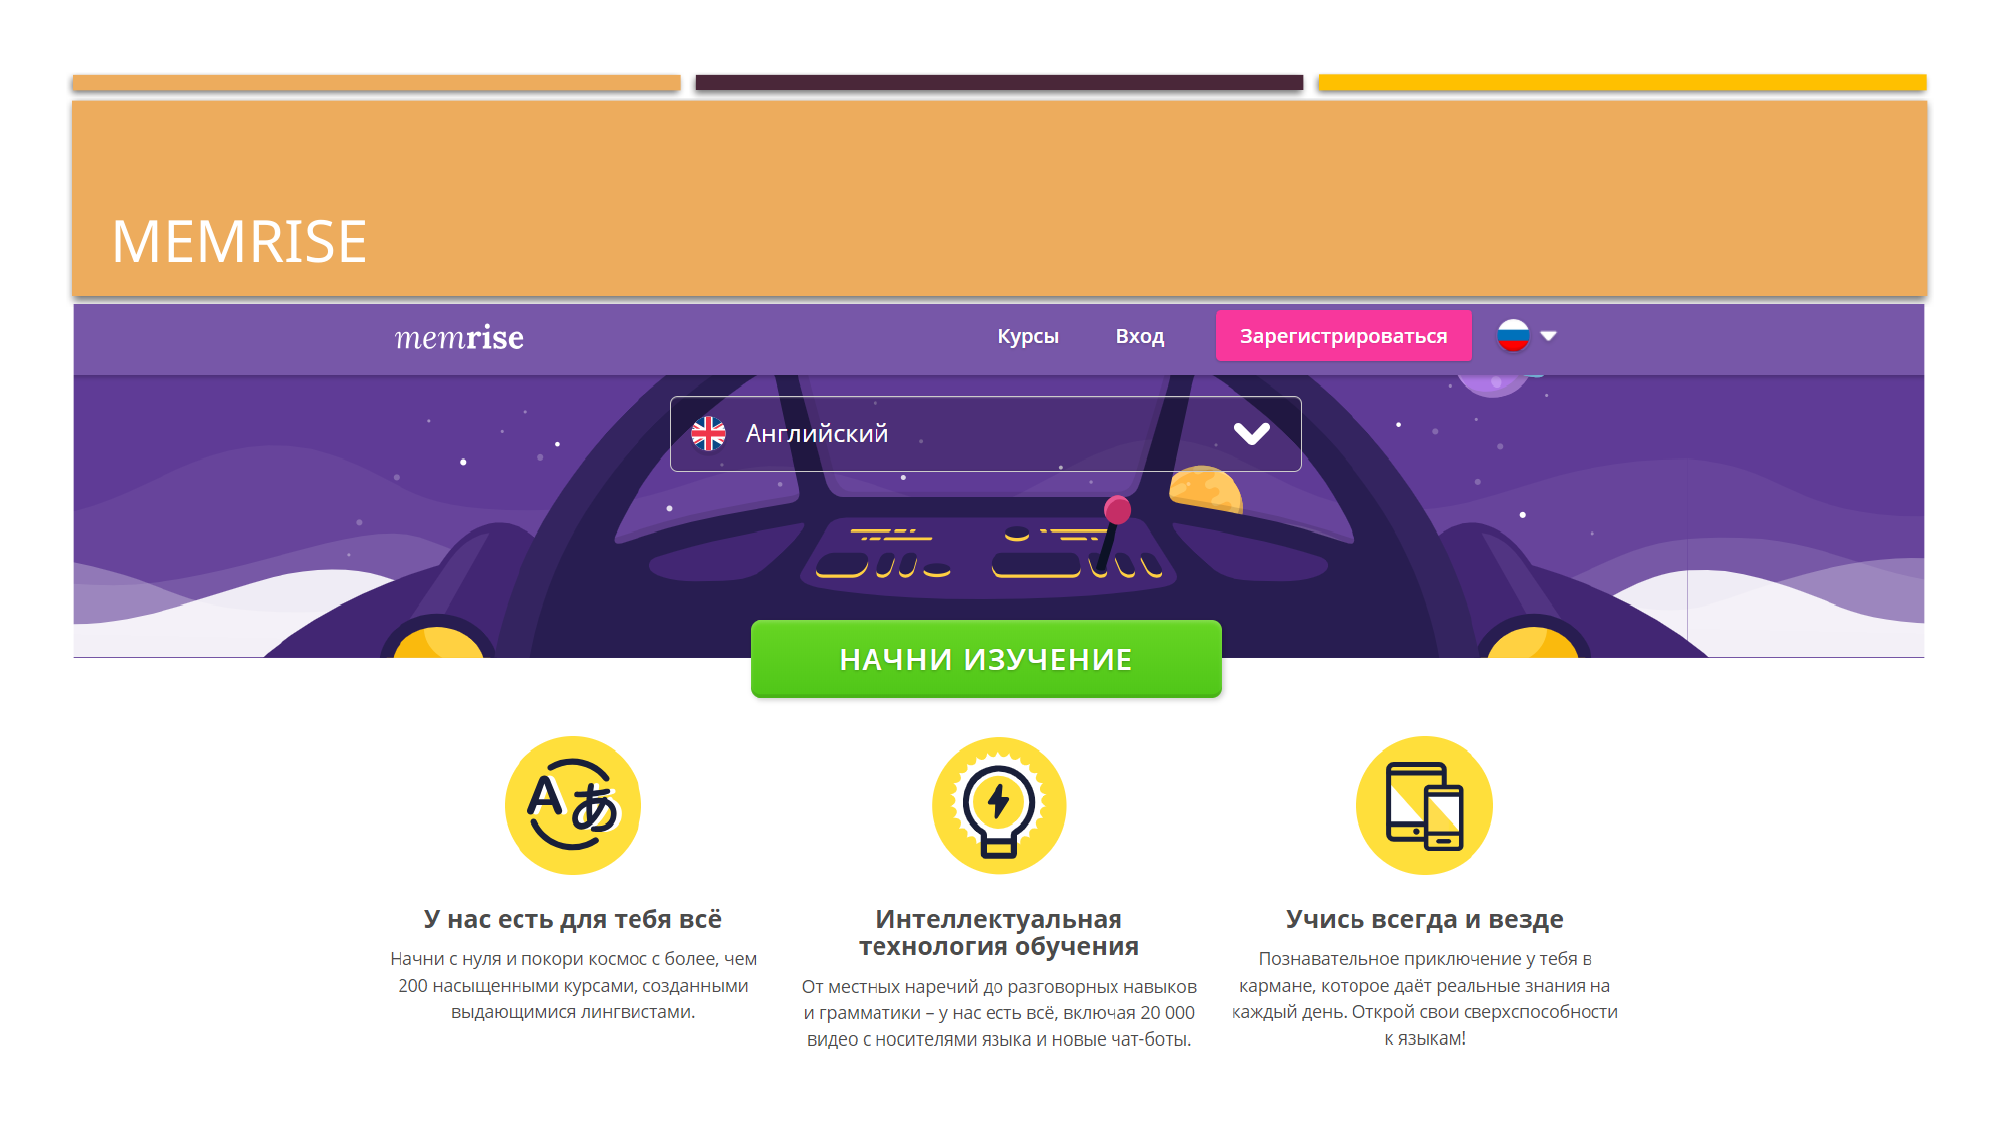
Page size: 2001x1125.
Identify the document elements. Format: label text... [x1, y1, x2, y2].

title Memrise [95, 115, 1905, 282]
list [72, 303, 1925, 1125]
